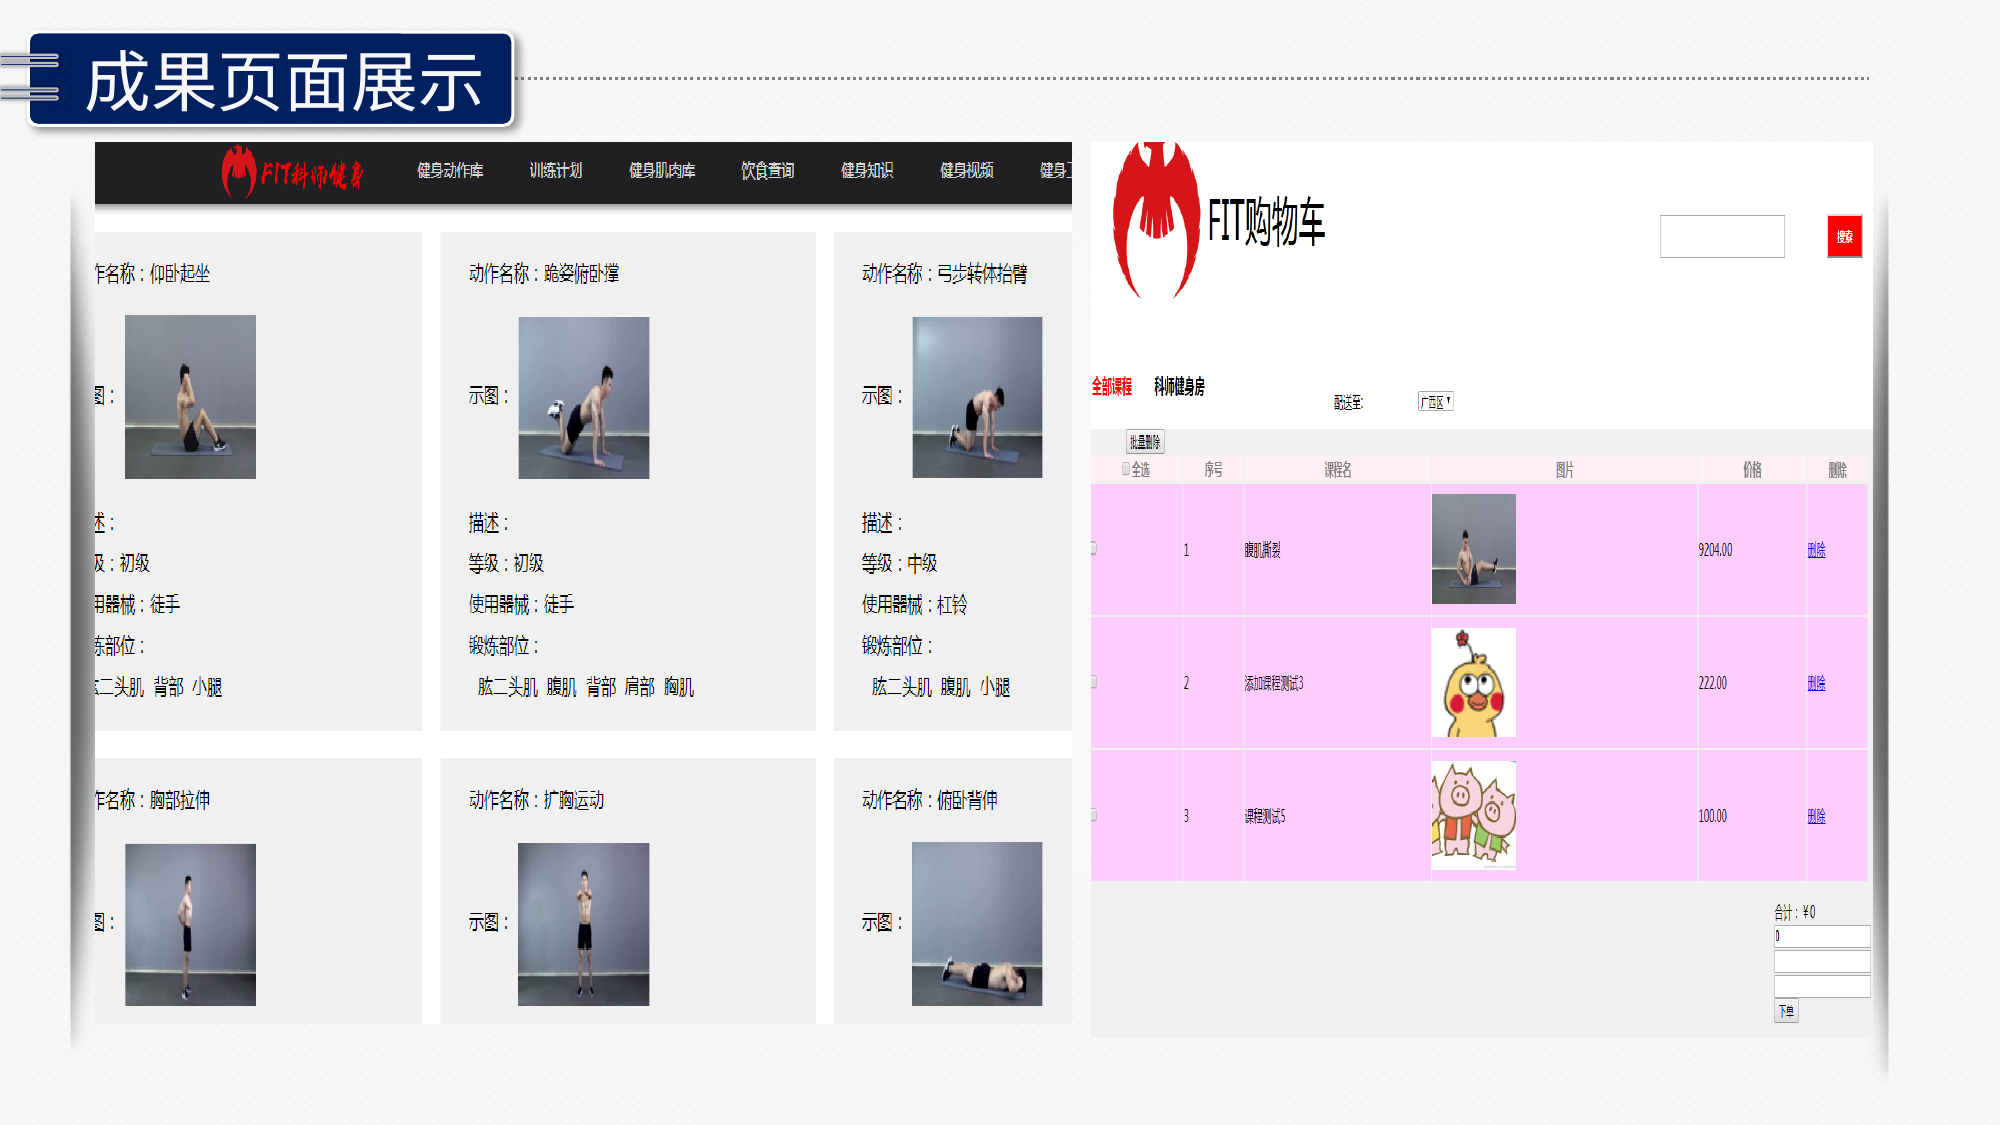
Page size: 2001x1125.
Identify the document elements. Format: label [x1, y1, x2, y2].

picture [0, 0, 2001, 1125]
text_box [0, 31, 1869, 129]
